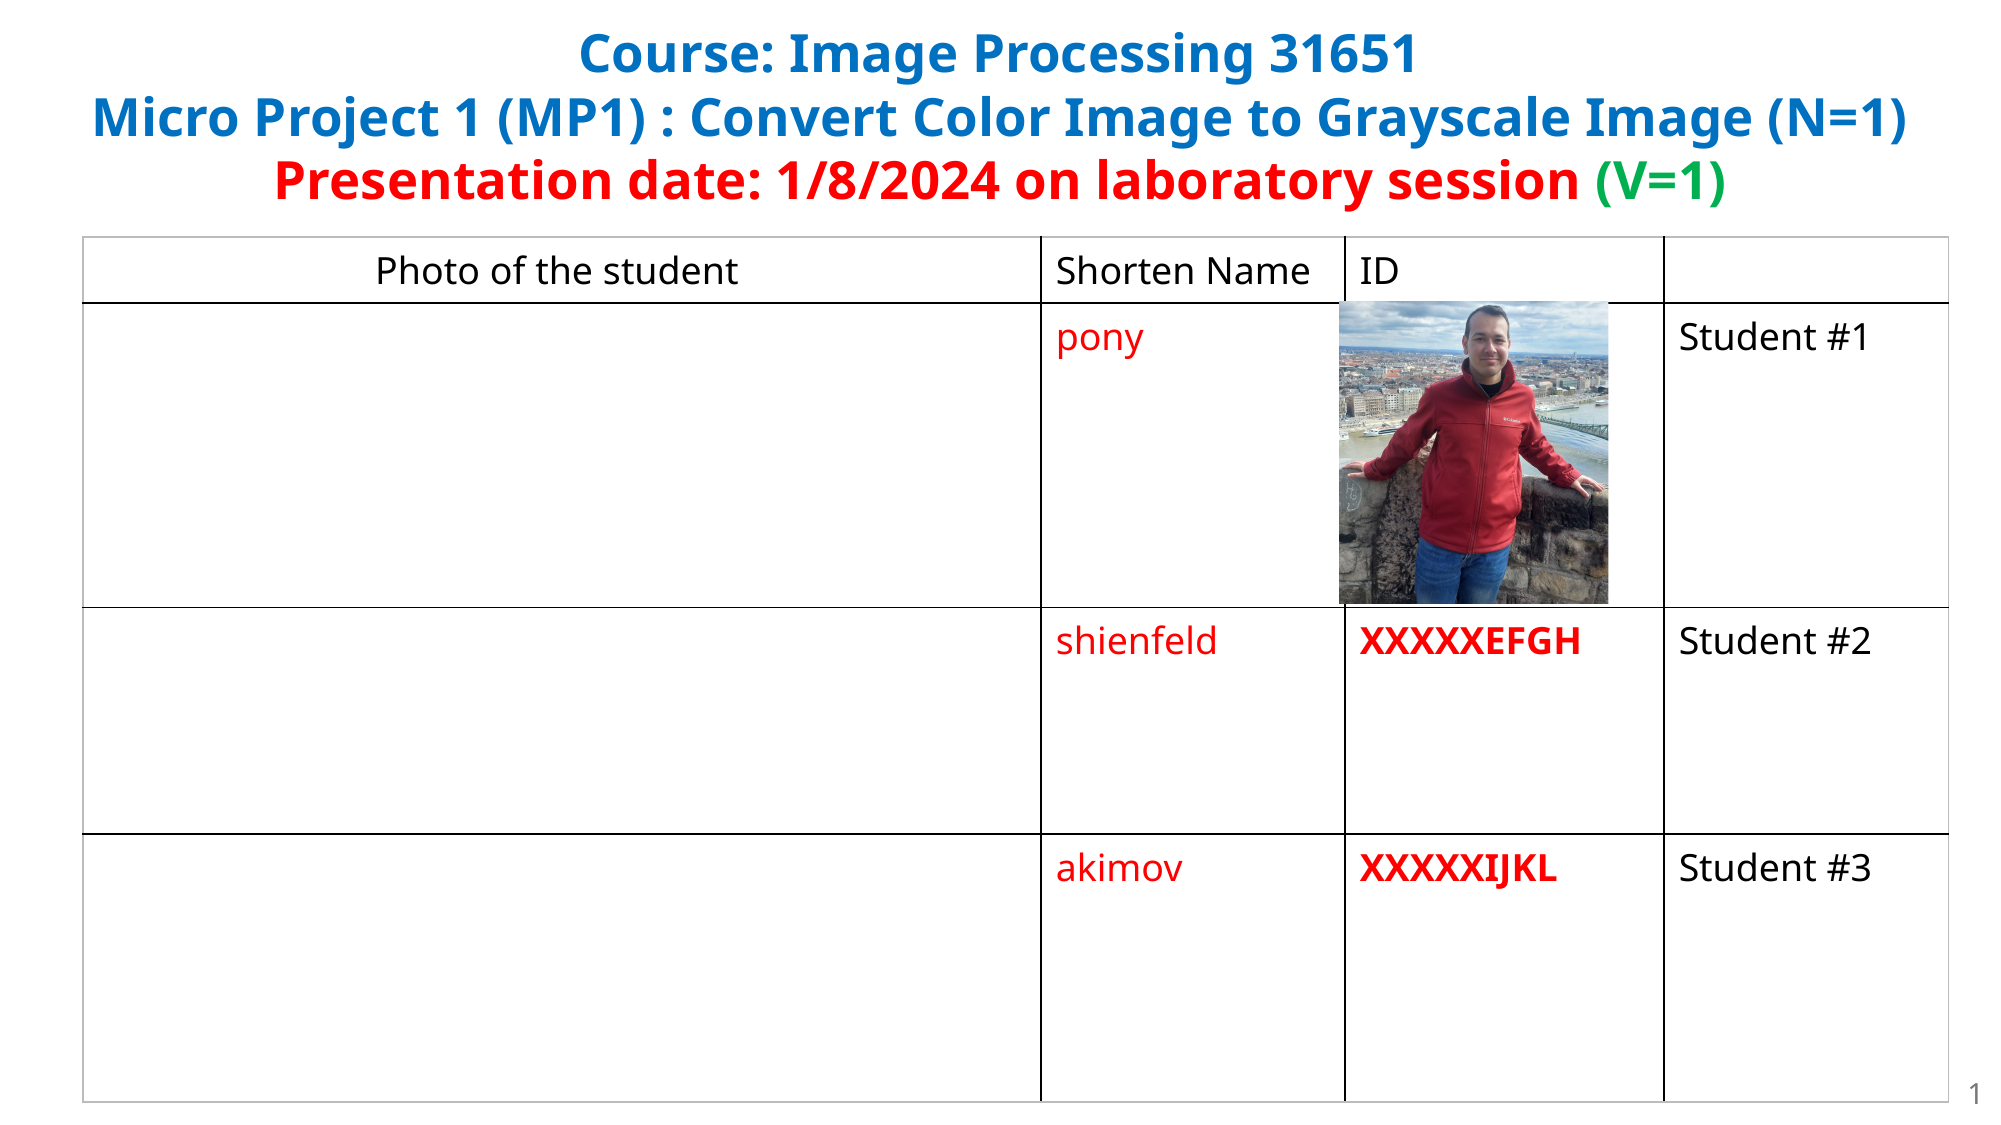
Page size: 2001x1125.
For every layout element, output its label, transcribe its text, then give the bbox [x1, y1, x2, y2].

table_header Shorten Name [1042, 238, 1344, 302]
text_box Course: Image Processing 31651 Micro Project 1 (MP1) : Convert Color Image to Grayscale Image (N=1) Presentation date: 1/8/2024 on laboratory session (V=1) [0, 0, 2000, 259]
table_cell 2210 [1346, 304, 1663, 607]
table_cell pony [1042, 304, 1344, 607]
table_cell akimov [1042, 835, 1344, 1101]
table_cell Student #3 [1665, 835, 1948, 1101]
table_cell [84, 835, 1040, 1101]
table_cell XXXXXIJKL [1346, 835, 1663, 1101]
table_header Photo of the student [84, 238, 1040, 302]
table_cell XXXXXEFGH [1346, 608, 1663, 833]
table_cell shienfeld [1042, 608, 1344, 833]
slide_number 1 [1952, 1065, 2000, 1125]
table_header ID [1346, 238, 1663, 302]
picture [1338, 300, 1610, 605]
table_cell [84, 608, 1040, 833]
table_cell Student #1 [1665, 304, 1948, 607]
table_header [1665, 238, 1948, 302]
table_cell Student #2 [1665, 608, 1948, 833]
table_cell [84, 304, 1040, 607]
